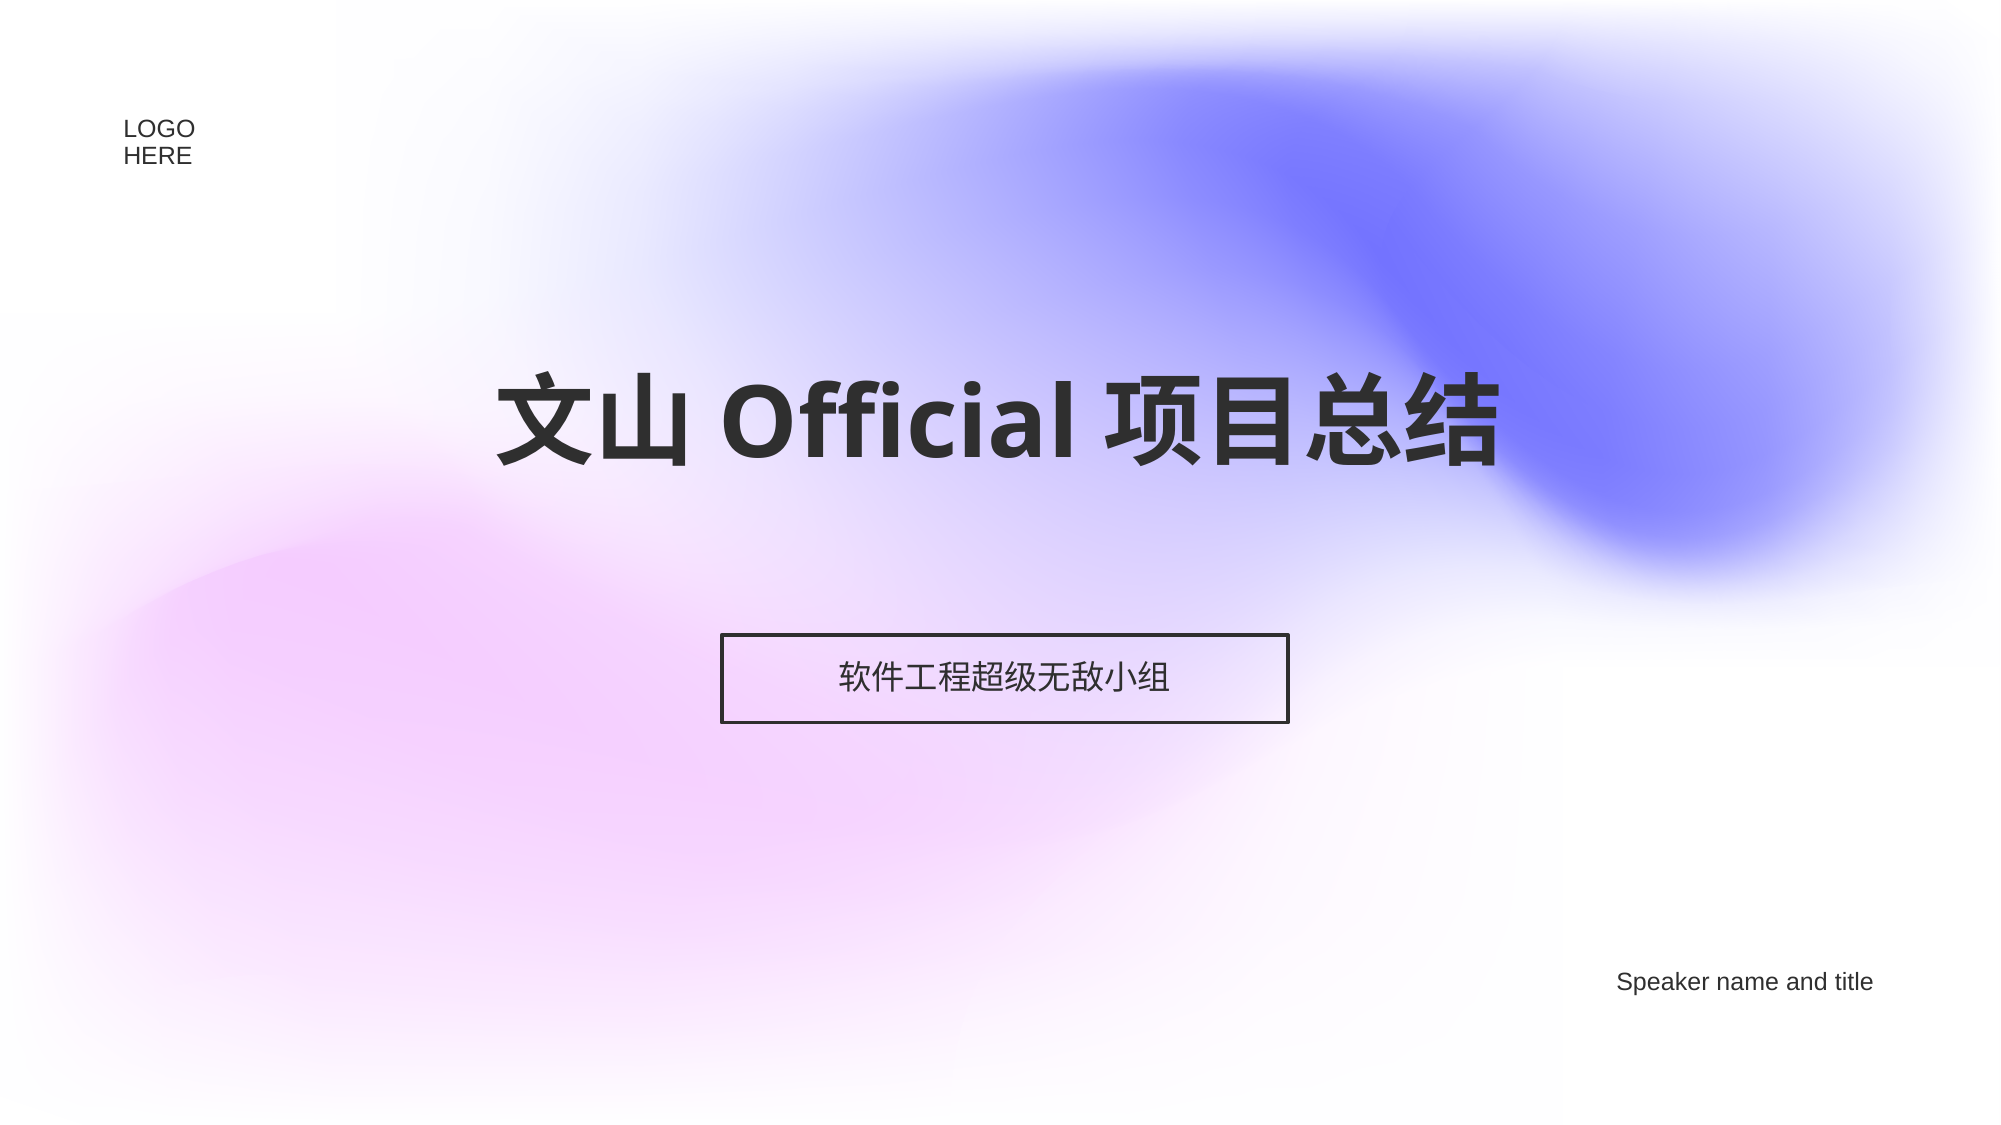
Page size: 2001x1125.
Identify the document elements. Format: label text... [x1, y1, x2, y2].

title 文山Official项目总结 [108, 363, 1890, 607]
list Speaker name and title [976, 957, 1890, 1007]
picture [0, 0, 2000, 1125]
list LOGO HERE [108, 118, 279, 168]
subtitle 软件工程超级无敌小组 [721, 634, 1289, 723]
